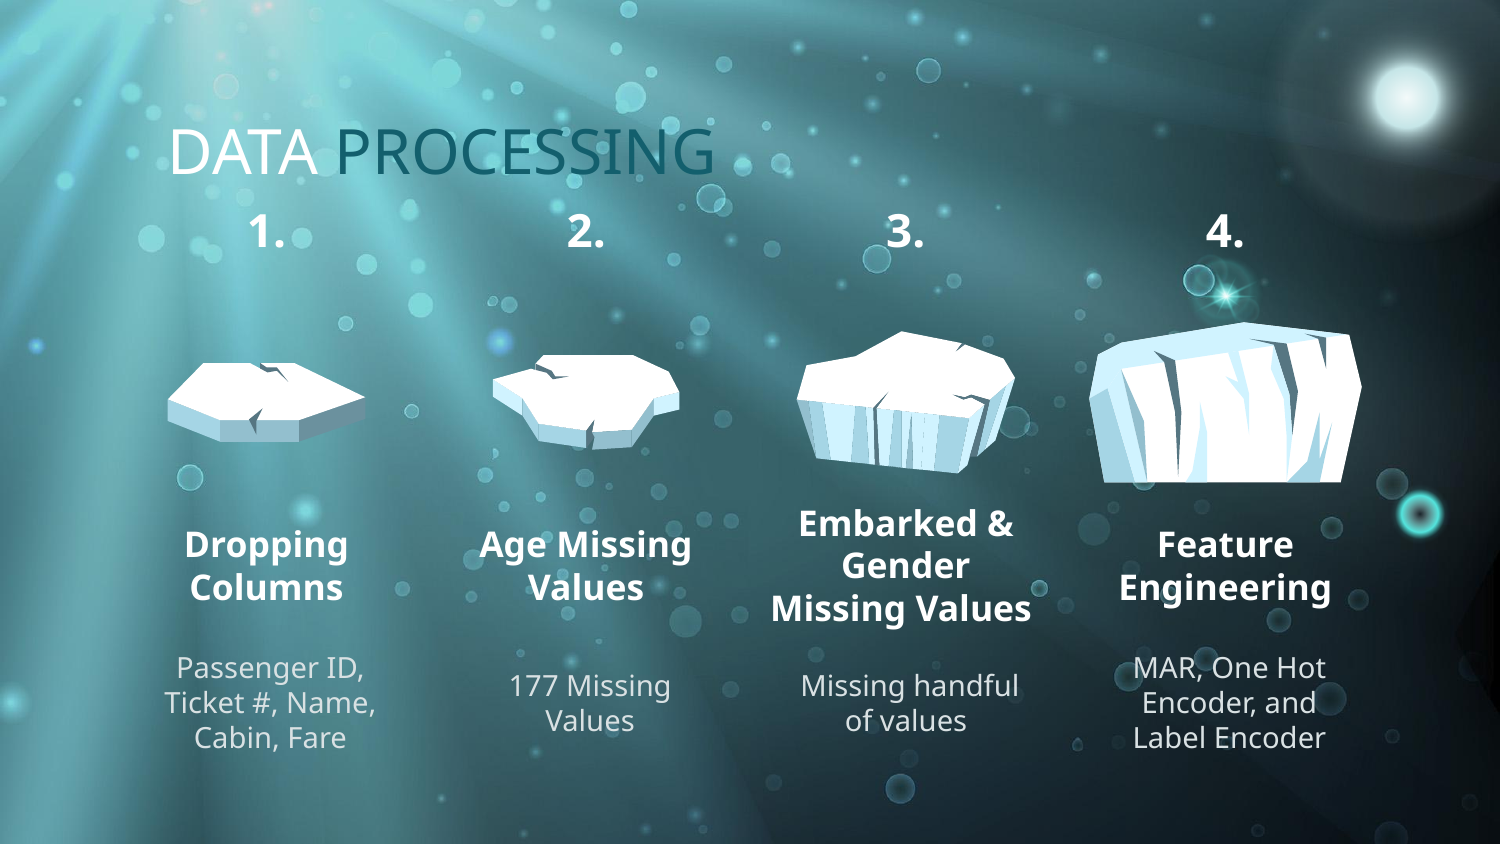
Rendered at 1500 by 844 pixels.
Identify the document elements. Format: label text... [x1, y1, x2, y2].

text_box 3. [863, 206, 949, 253]
text_box Dropping Columns [137, 539, 396, 590]
title DATA PROCESSING [152, 102, 1246, 197]
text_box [167, 362, 366, 442]
text_box Feature Engineering [1096, 539, 1355, 590]
text_box 1. [223, 206, 310, 253]
text_box Age Missing Values [457, 539, 715, 590]
text_box MAR, One Hot Encoder, and Label Encoder [1100, 646, 1359, 758]
text_box Missing handful of values [781, 646, 1039, 758]
text_box 2. [543, 206, 629, 253]
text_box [492, 354, 680, 450]
text_box Passenger ID, Ticket #, Name, Cabin, Fare [141, 646, 400, 758]
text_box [796, 331, 1016, 474]
text_box 4. [1182, 206, 1246, 252]
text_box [1089, 322, 1363, 483]
text_box 177 Missing Values [461, 646, 719, 758]
text_box Embarked & Gender Missing Values [754, 539, 1058, 590]
picture [0, 0, 1500, 844]
